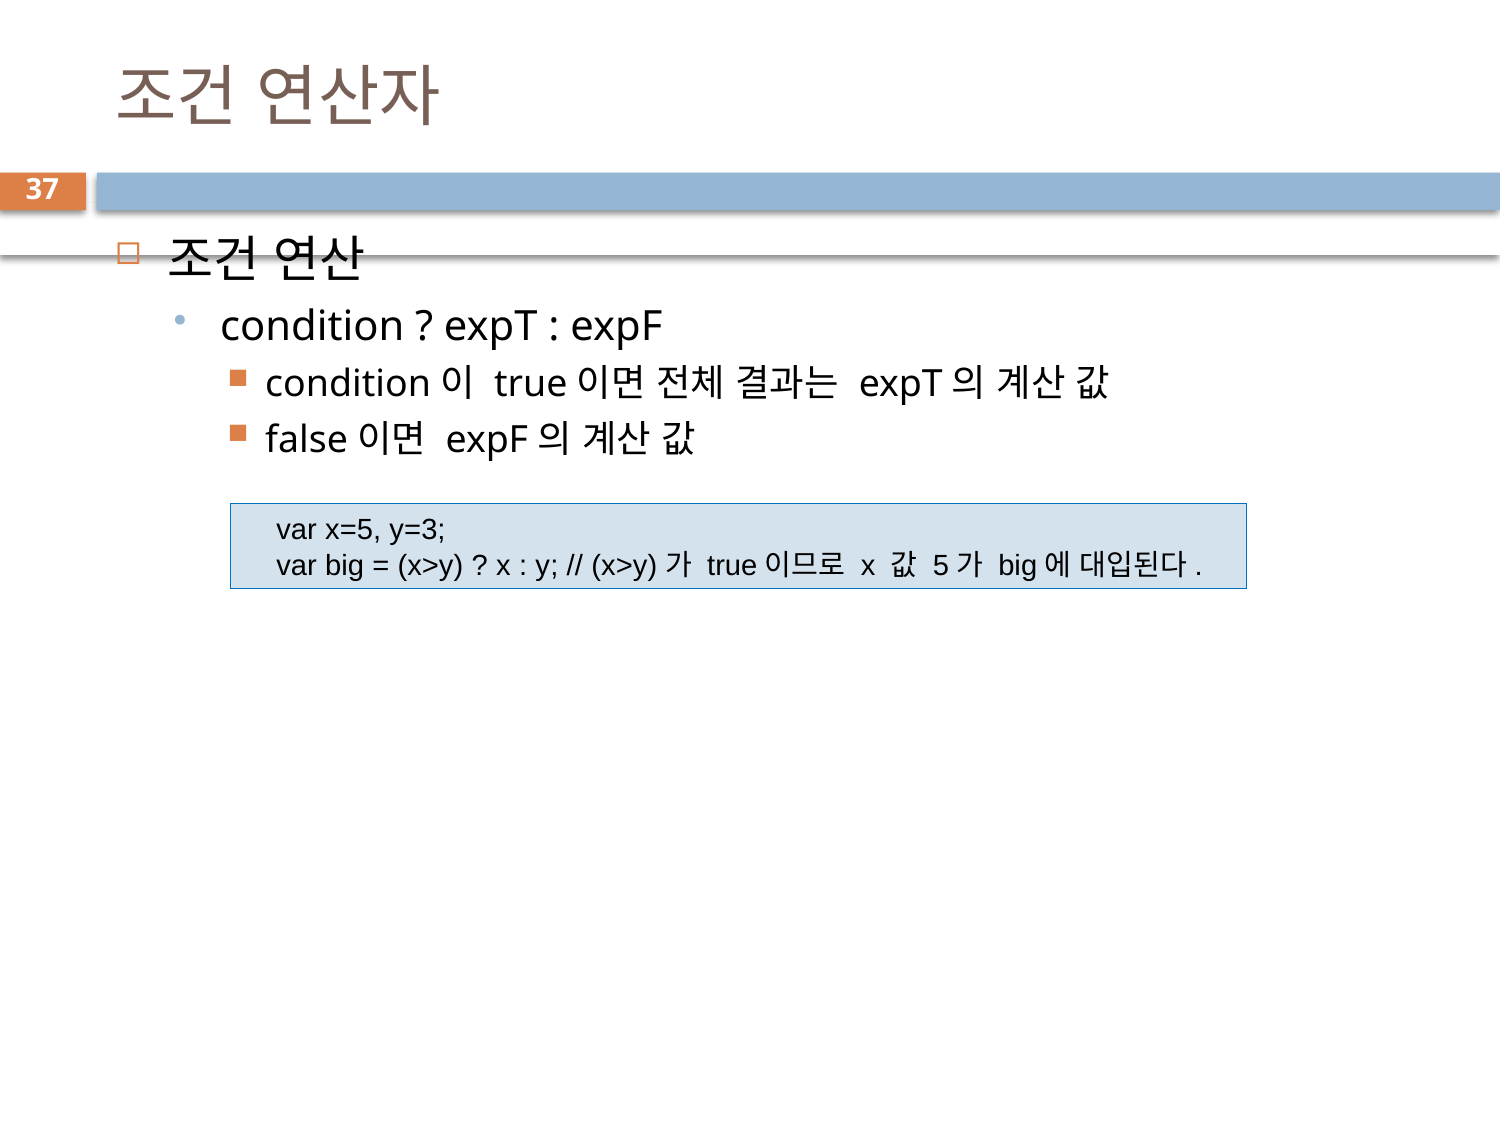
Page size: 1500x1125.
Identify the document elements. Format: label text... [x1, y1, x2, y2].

list 조건 연산 condition ? expT : expF condition이 true이면 전체 결과는 expT의 계산 값 false이면 expF의 계산 값 [100, 219, 1438, 1047]
slide_number 37 [0, 170, 87, 211]
text_box var x=5, y=3; var big = (x>y) ? x : y; // (x>y)가 true이므로 x 값 5가 big에 대입된다. [230, 503, 1247, 589]
title 조건 연산자 [100, 37, 1438, 149]
